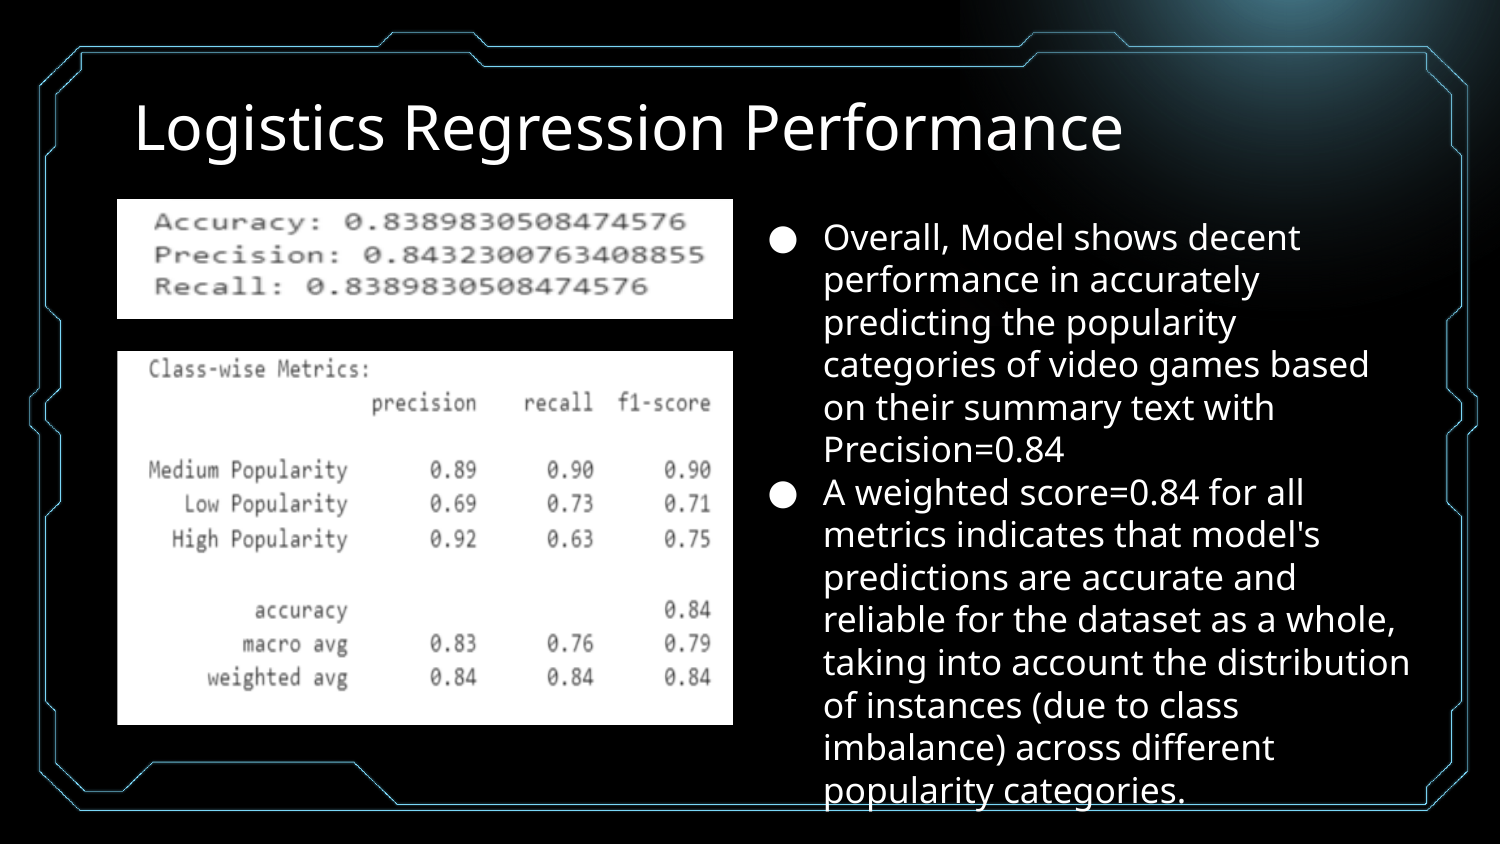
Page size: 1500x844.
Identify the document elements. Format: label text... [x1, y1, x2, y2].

title Logistics Regression Performance [118, 72, 1382, 167]
text_box Overall, Model shows decent performance in accurately predicting the popularity categories of video games based on their summary text with Precision=0.84 A weighted score=0.84 for all metrics indicates that model's predictions are accurate and reliable for the dataset as a whole, taking into account the distribution of instances (due to class imbalance) across different popularity categories. [732, 199, 1432, 727]
picture [0, 0, 1500, 844]
